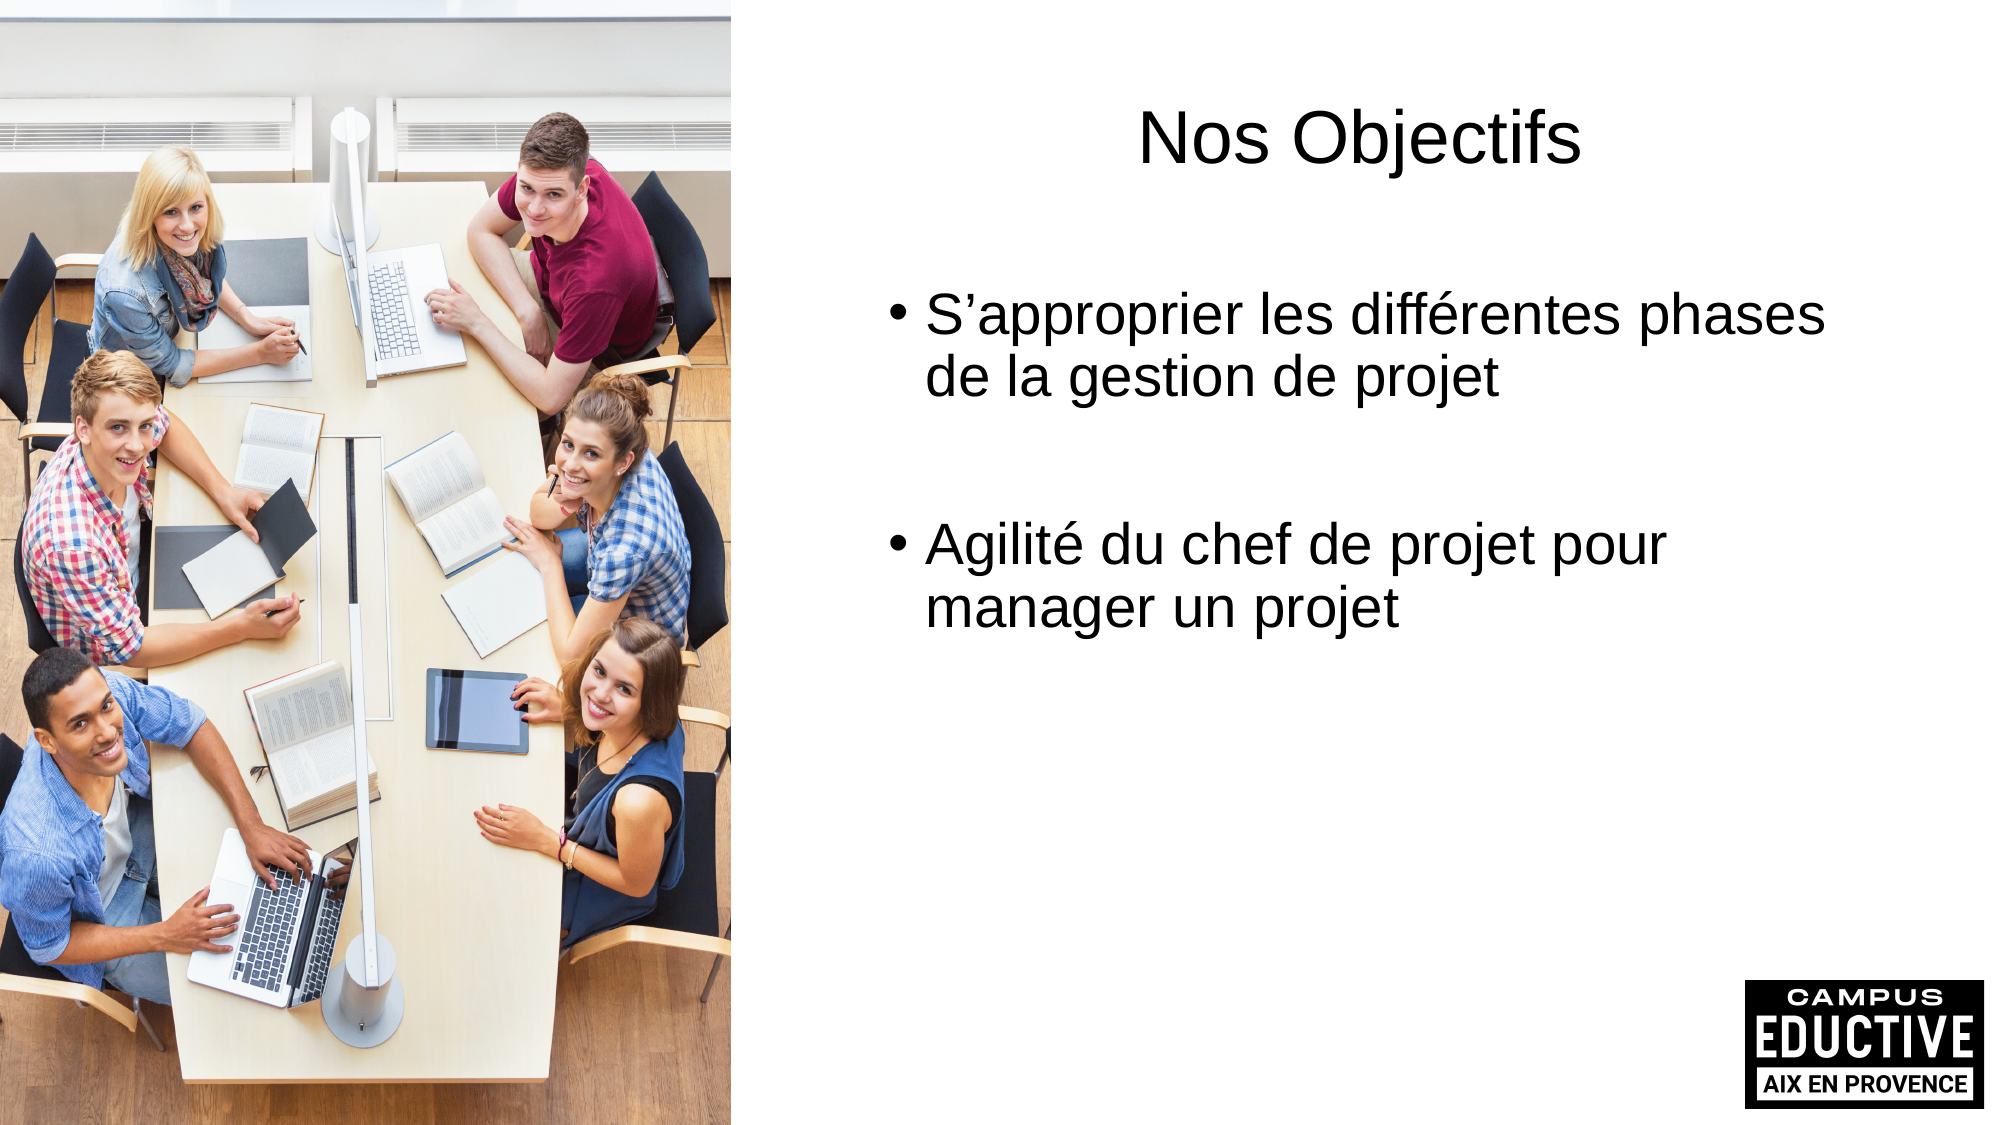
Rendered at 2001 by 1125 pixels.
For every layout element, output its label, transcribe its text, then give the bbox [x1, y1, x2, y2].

picture [1745, 980, 1985, 1109]
picture [0, 0, 732, 1125]
list Nos Objectifs S’approprier les différentes phases de la gestion de projet Agilité du chef de projet pour manager un projet [873, 90, 1848, 1035]
